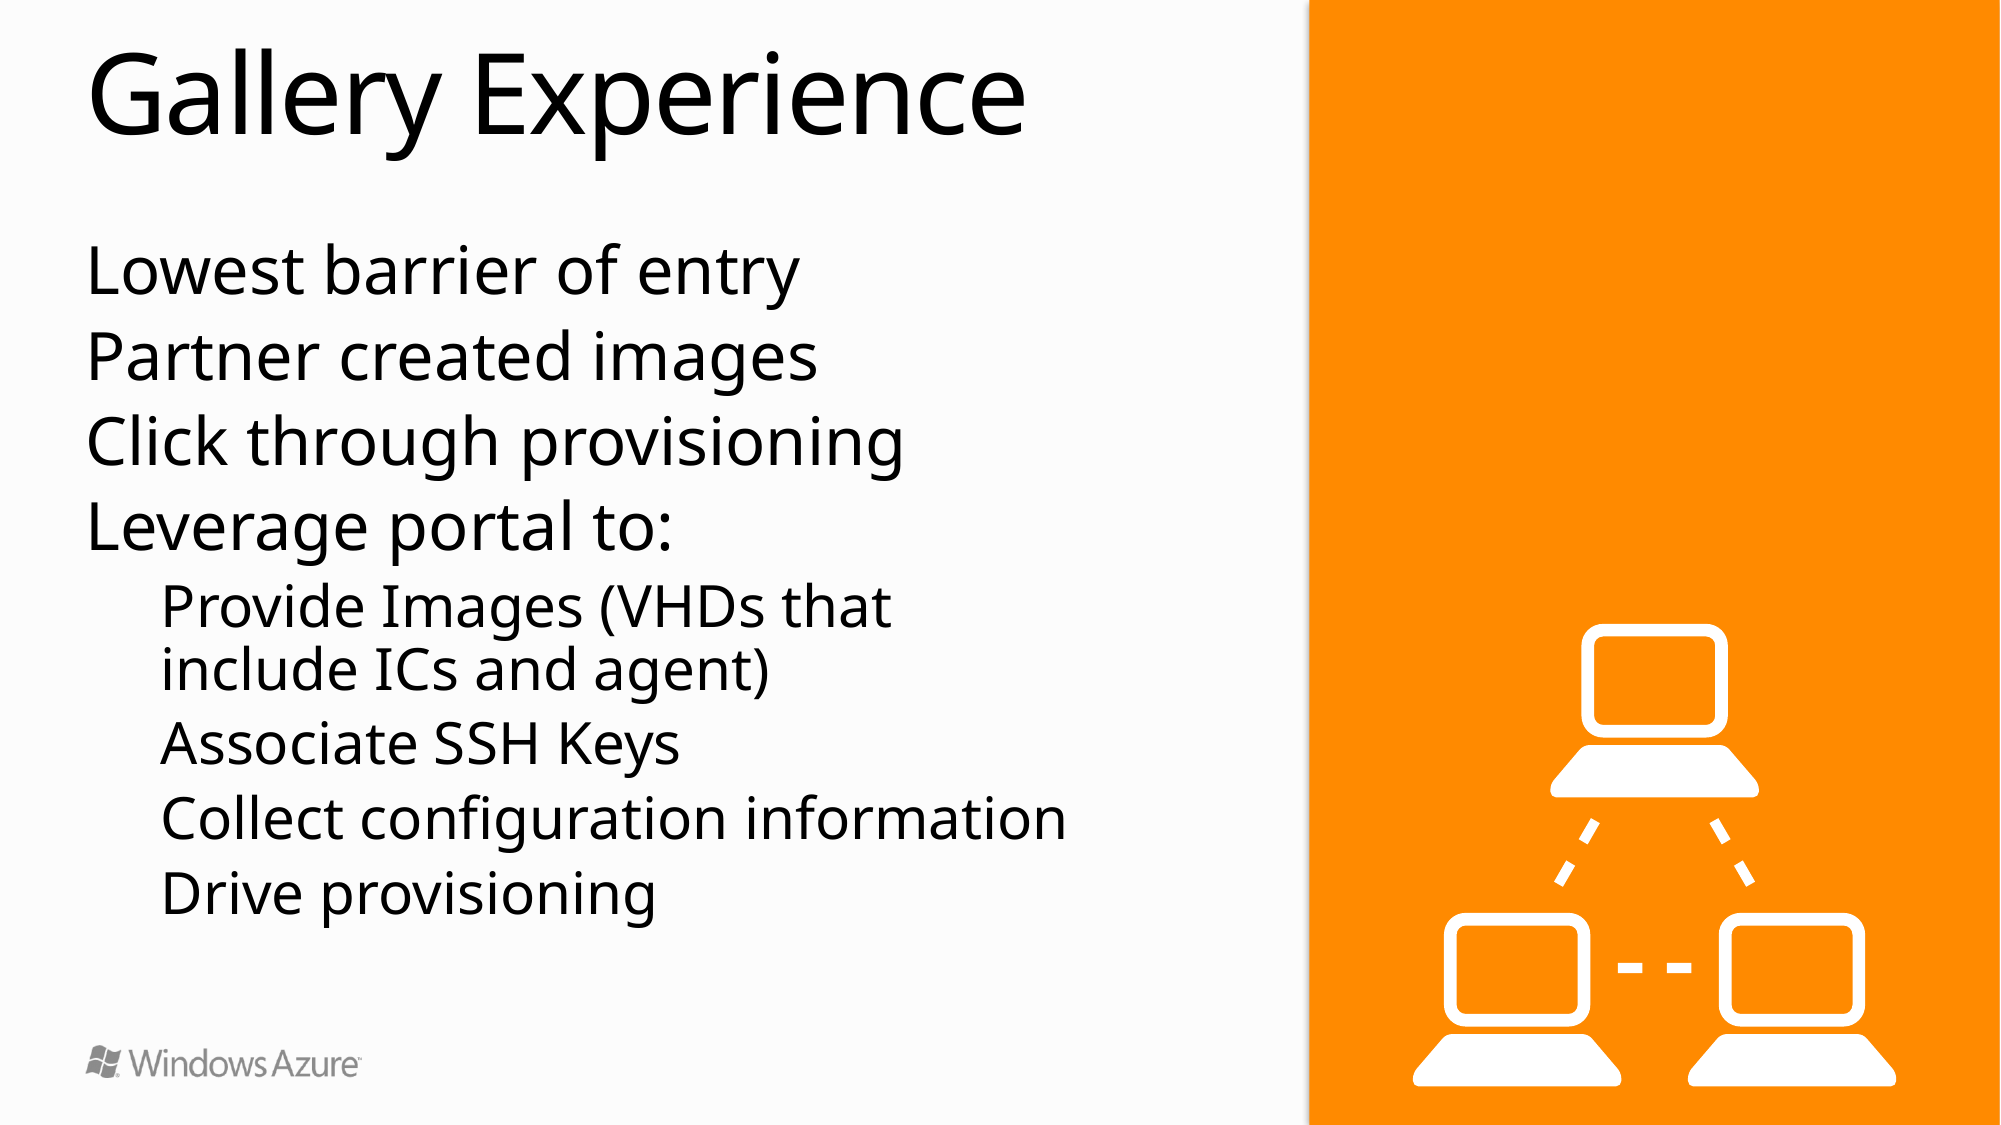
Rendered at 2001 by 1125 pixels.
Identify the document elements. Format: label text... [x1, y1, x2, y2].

text_box [1412, 1034, 1622, 1087]
title Gallery Experience [85, 37, 1304, 161]
text_box [1554, 860, 1576, 887]
text_box [1666, 962, 1692, 974]
list Lowest barrier of entry Partner created images Click through provisioning Leverage portal to: Provide Images (VHDs that include ICs and agent) Associate SSH Keys Collect configuration information Drive provisioning [85, 237, 1304, 952]
text_box [1578, 818, 1600, 845]
text_box [1550, 745, 1759, 798]
text_box [1687, 1034, 1897, 1087]
text_box [1709, 818, 1731, 845]
text_box [1617, 962, 1643, 974]
text_box [1443, 912, 1591, 1027]
text_box [1733, 860, 1756, 887]
text_box [1581, 623, 1728, 738]
text_box [1309, 0, 2000, 1125]
text_box [1718, 912, 1866, 1027]
